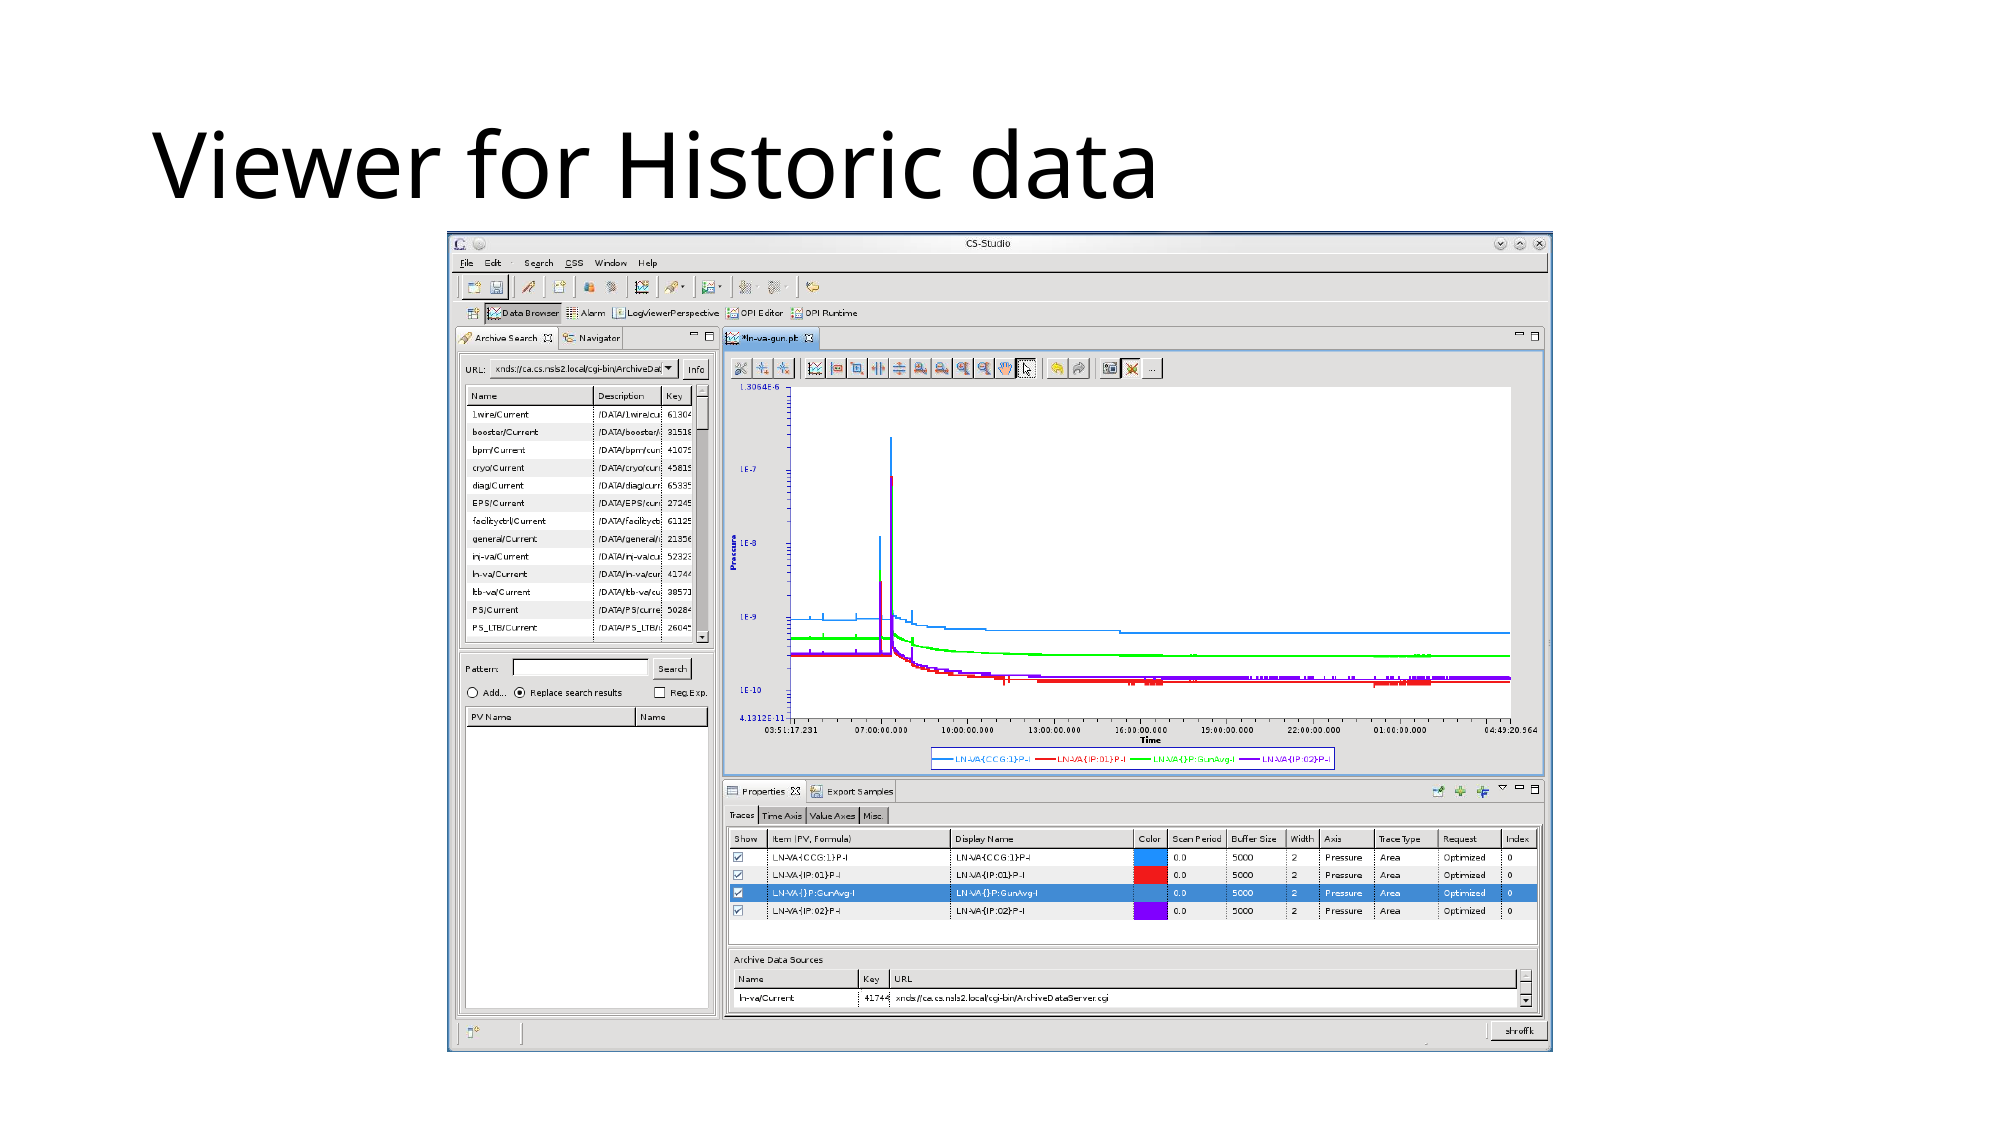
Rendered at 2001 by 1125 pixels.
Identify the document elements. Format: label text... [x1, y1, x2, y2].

title Viewer for Historic data [137, 59, 1863, 278]
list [447, 231, 1553, 1052]
